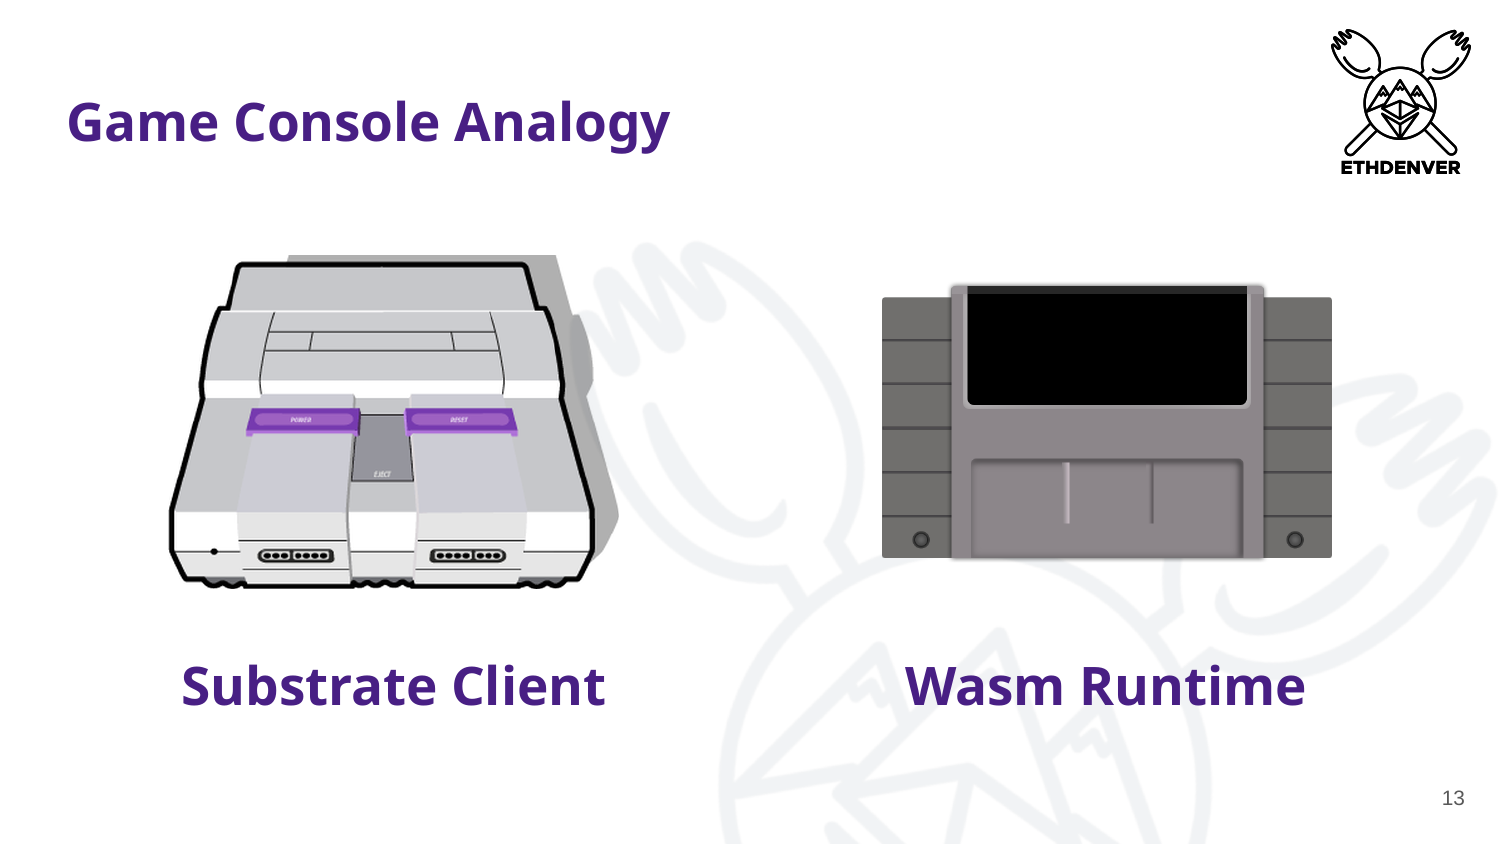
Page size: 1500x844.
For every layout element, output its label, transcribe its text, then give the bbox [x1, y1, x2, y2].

title Substrate Client [126, 637, 661, 731]
title Wasm Runtime [839, 637, 1374, 731]
picture [168, 255, 619, 589]
picture [1331, 29, 1471, 174]
picture [880, 280, 1332, 564]
title Game Console Analogy [51, 72, 1326, 167]
slide_number ‹#› [1389, 764, 1480, 830]
